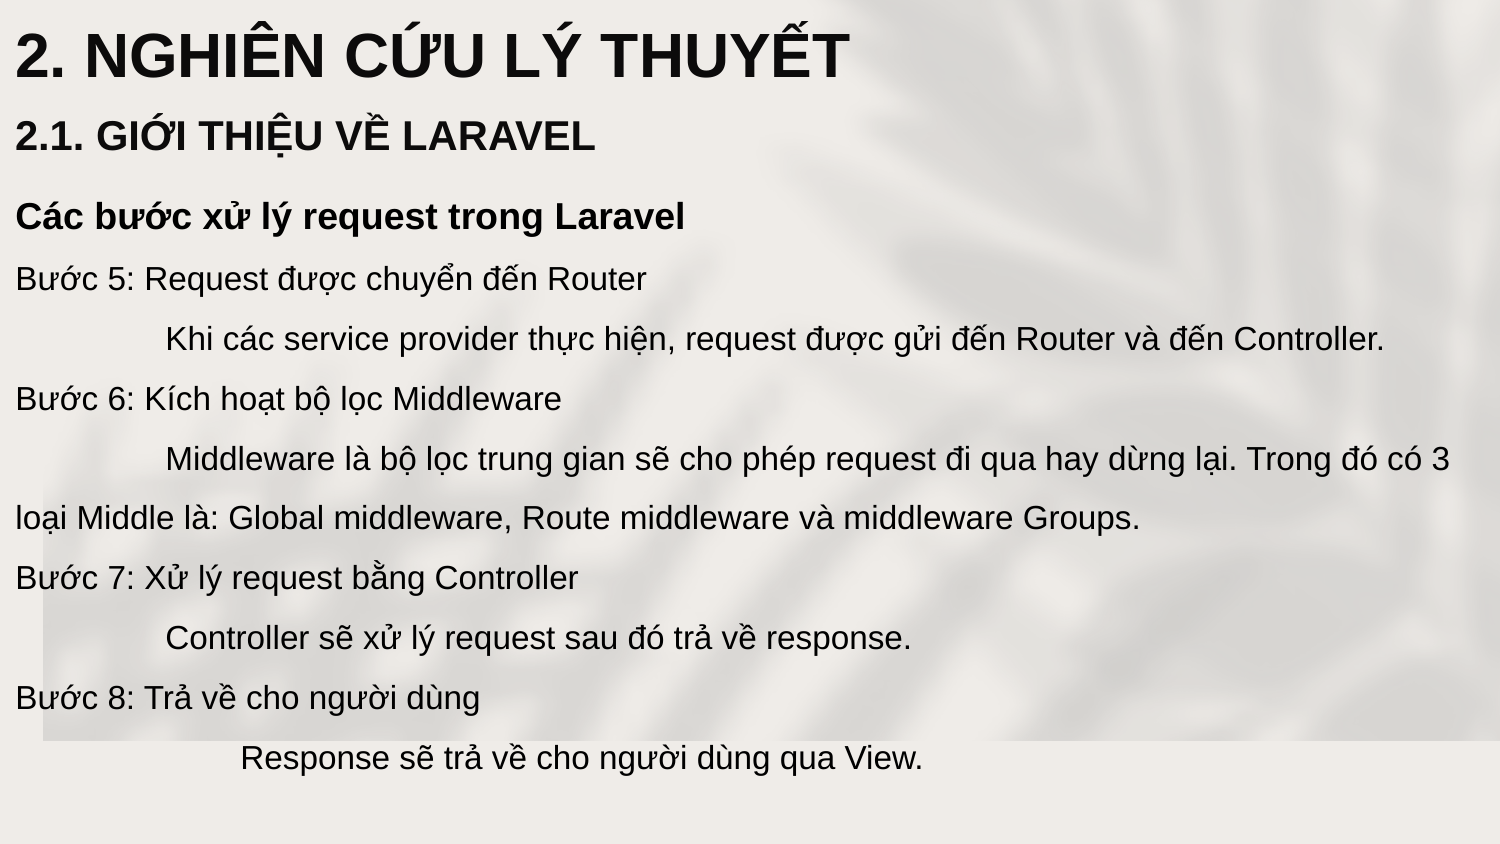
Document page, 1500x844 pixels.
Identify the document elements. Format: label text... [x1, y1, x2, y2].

title 2. NGHIÊN CỨU LÝ THUYẾT [0, 0, 1500, 93]
text_box 2.1. GIỚI THIỆU VỀ LARAVEL [0, 93, 1500, 162]
text_box Các bước xử lý request trong Laravel Bước 5: Request được chuyển đến Router Khi các service provider thực hiện, request được gửi đến Router và đến Controller. Bước 6: Kích hoạt bộ lọc Middleware Middleware là bộ lọc trung gian sẽ cho phép request đi qua hay dừng lại. Trong đó có 3 loại Middle là: Global middleware, Route middleware và middleware Groups. Bước 7: Xử lý request bằng Controller Controller sẽ xử lý request sau đó trả về response. Bước 8: Trả về cho người dùng Response sẽ trả về cho người dùng qua View. [0, 162, 1500, 784]
